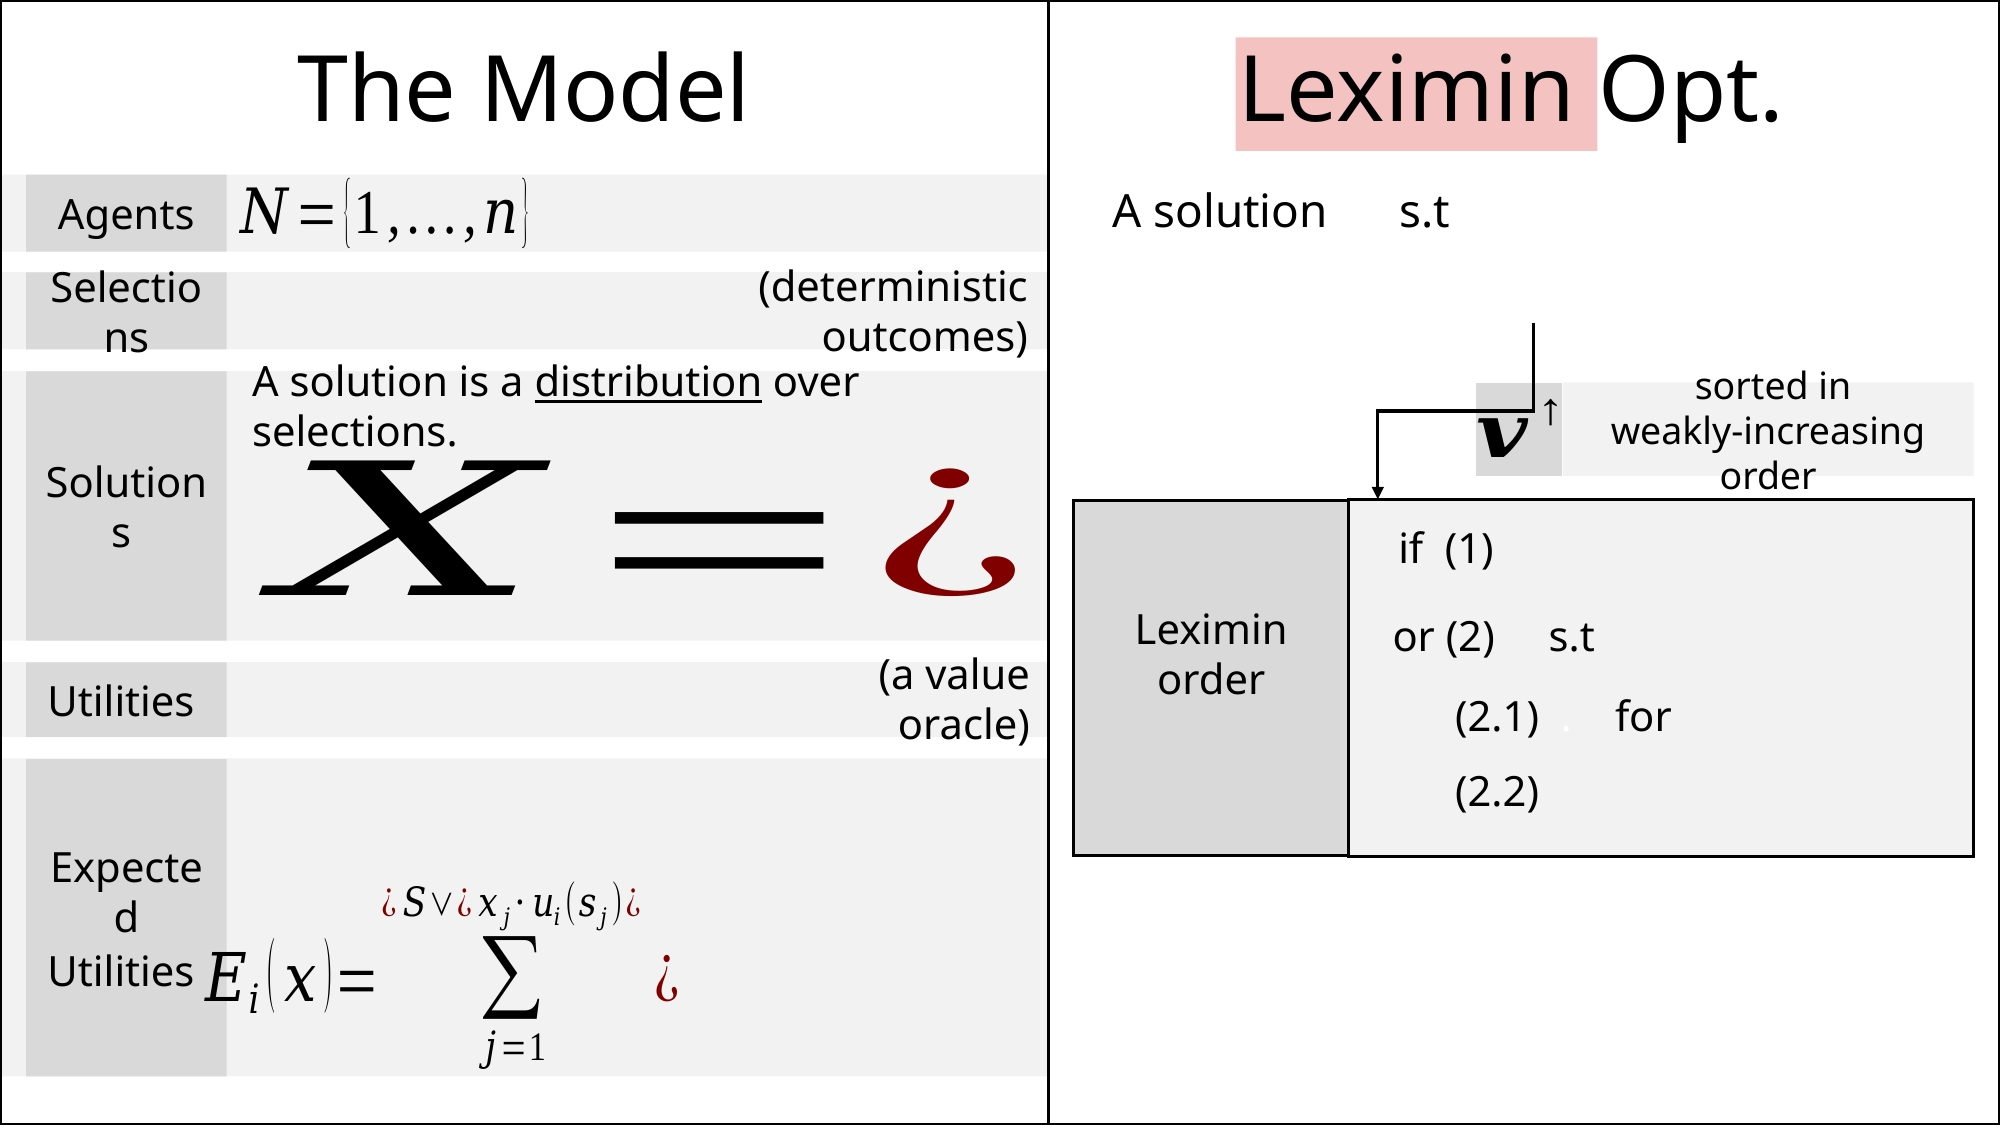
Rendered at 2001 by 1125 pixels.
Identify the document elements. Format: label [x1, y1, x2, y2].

text_box [0, 0, 1047, 1125]
text_box [1047, 0, 2000, 1125]
text_box [1366, 332, 1545, 490]
